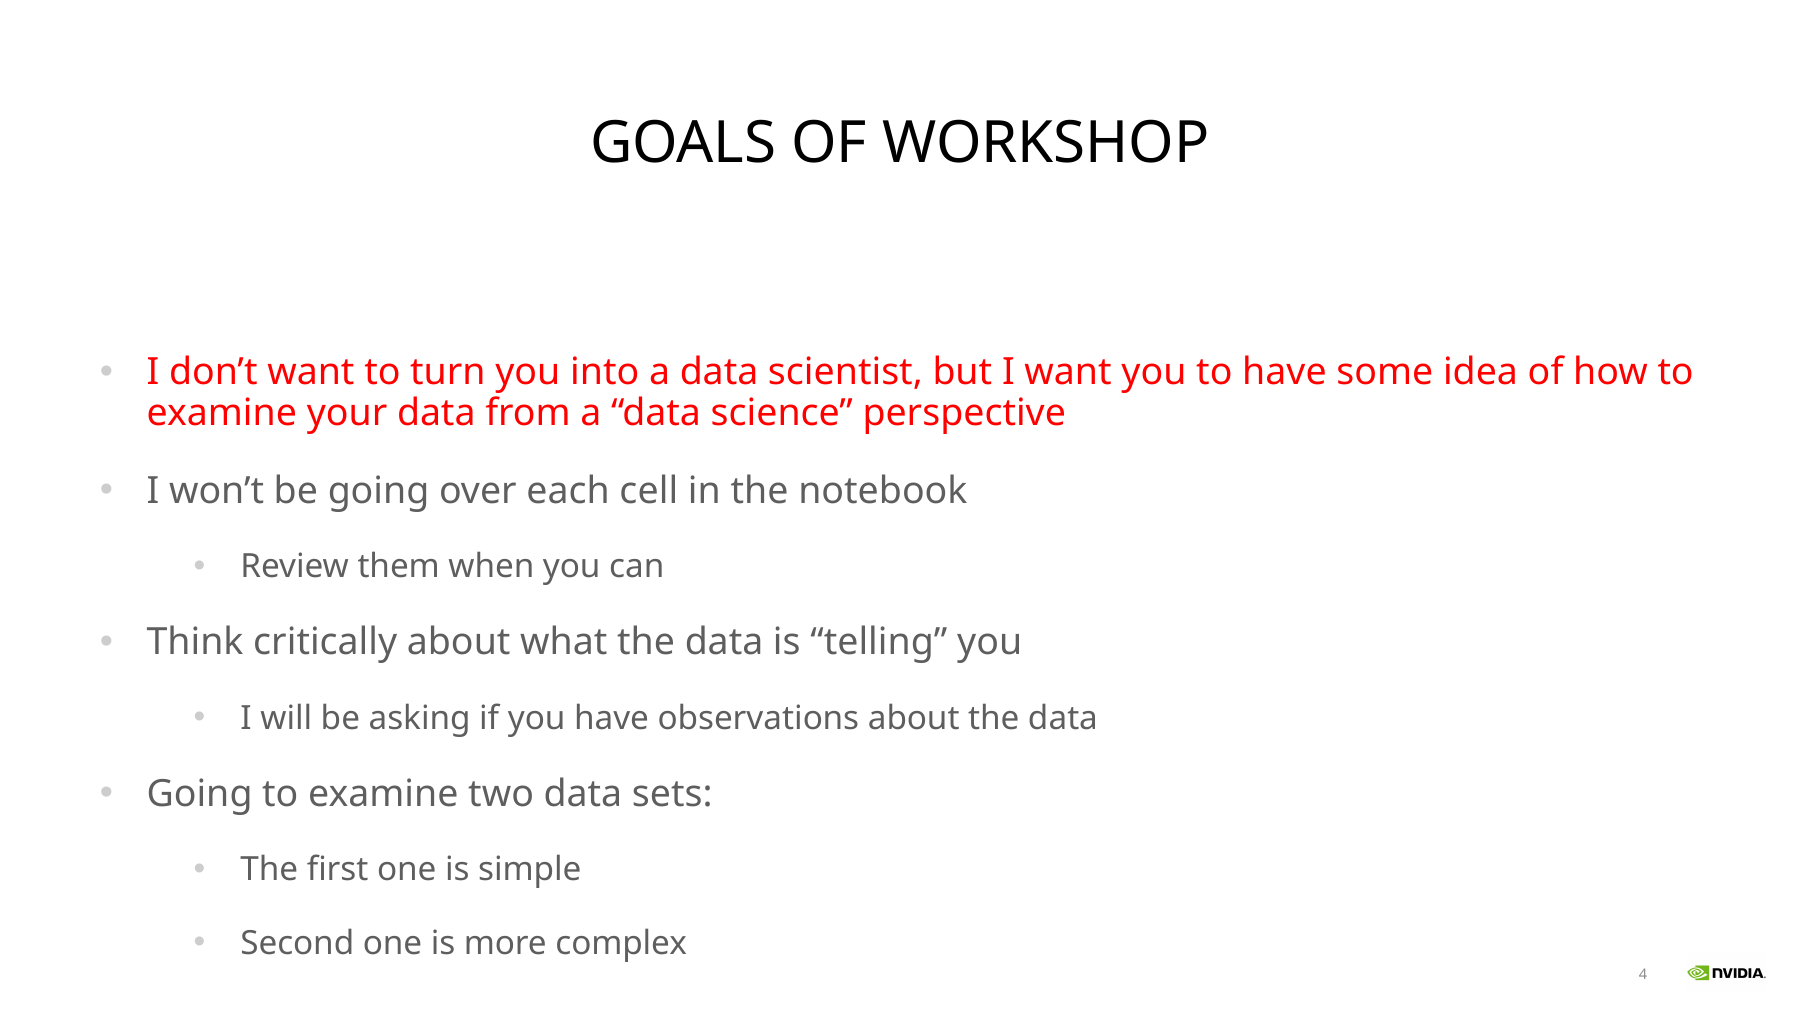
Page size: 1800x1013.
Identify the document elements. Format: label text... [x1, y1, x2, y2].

picture [1687, 953, 1766, 993]
title Goals of Workshop [81, 85, 1719, 183]
list I don’t want to turn you into a data scientist, but I want you to have some idea of how to examine your data from a “data science” perspective I won’t be going over each cell in the notebook Review them when you can Think critically about what the data is “telling” you I will be asking if you have observations about the data Going to examine two data sets: The first one is simple Second one is more complex [84, 344, 1717, 956]
